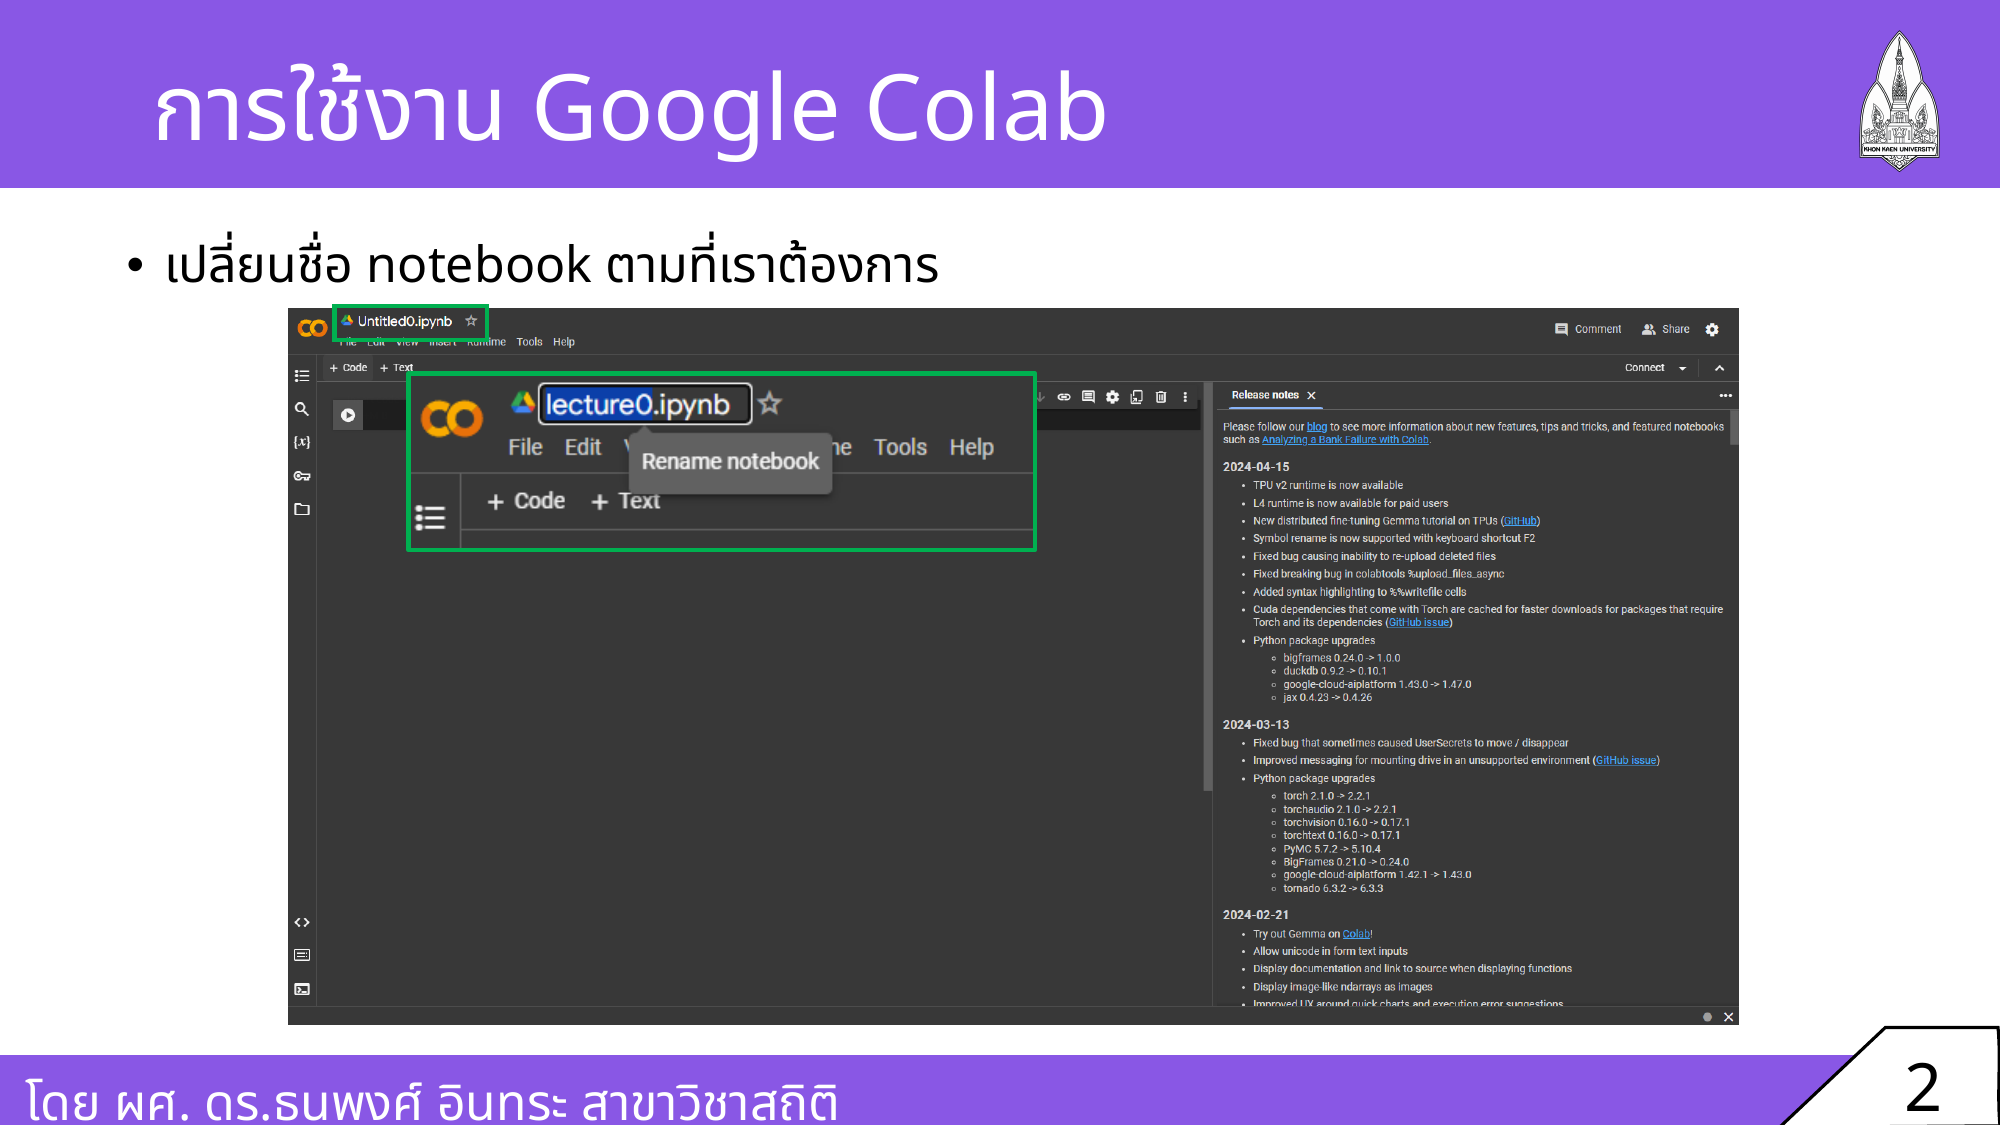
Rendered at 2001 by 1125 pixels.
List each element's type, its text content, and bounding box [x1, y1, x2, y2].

picture [287, 307, 1740, 1025]
text_box [1779, 1025, 2000, 1125]
text_box เปลี่ยนชื่อ notebook ตามที่เราต้องการ [111, 232, 1916, 400]
picture [1812, 19, 1993, 187]
title การใช้งาน Google Colab [137, 1, 1863, 219]
text_box [0, 0, 2000, 188]
text_box โดย ผศ. ดร.ธนพงศ์ อินทระ สาขาวิชาสถิติ มหาวิทยาลัยขอนแก่น [10, 1063, 919, 1125]
text_box [0, 1055, 1852, 1125]
text_box 28 [1889, 1037, 1980, 1125]
